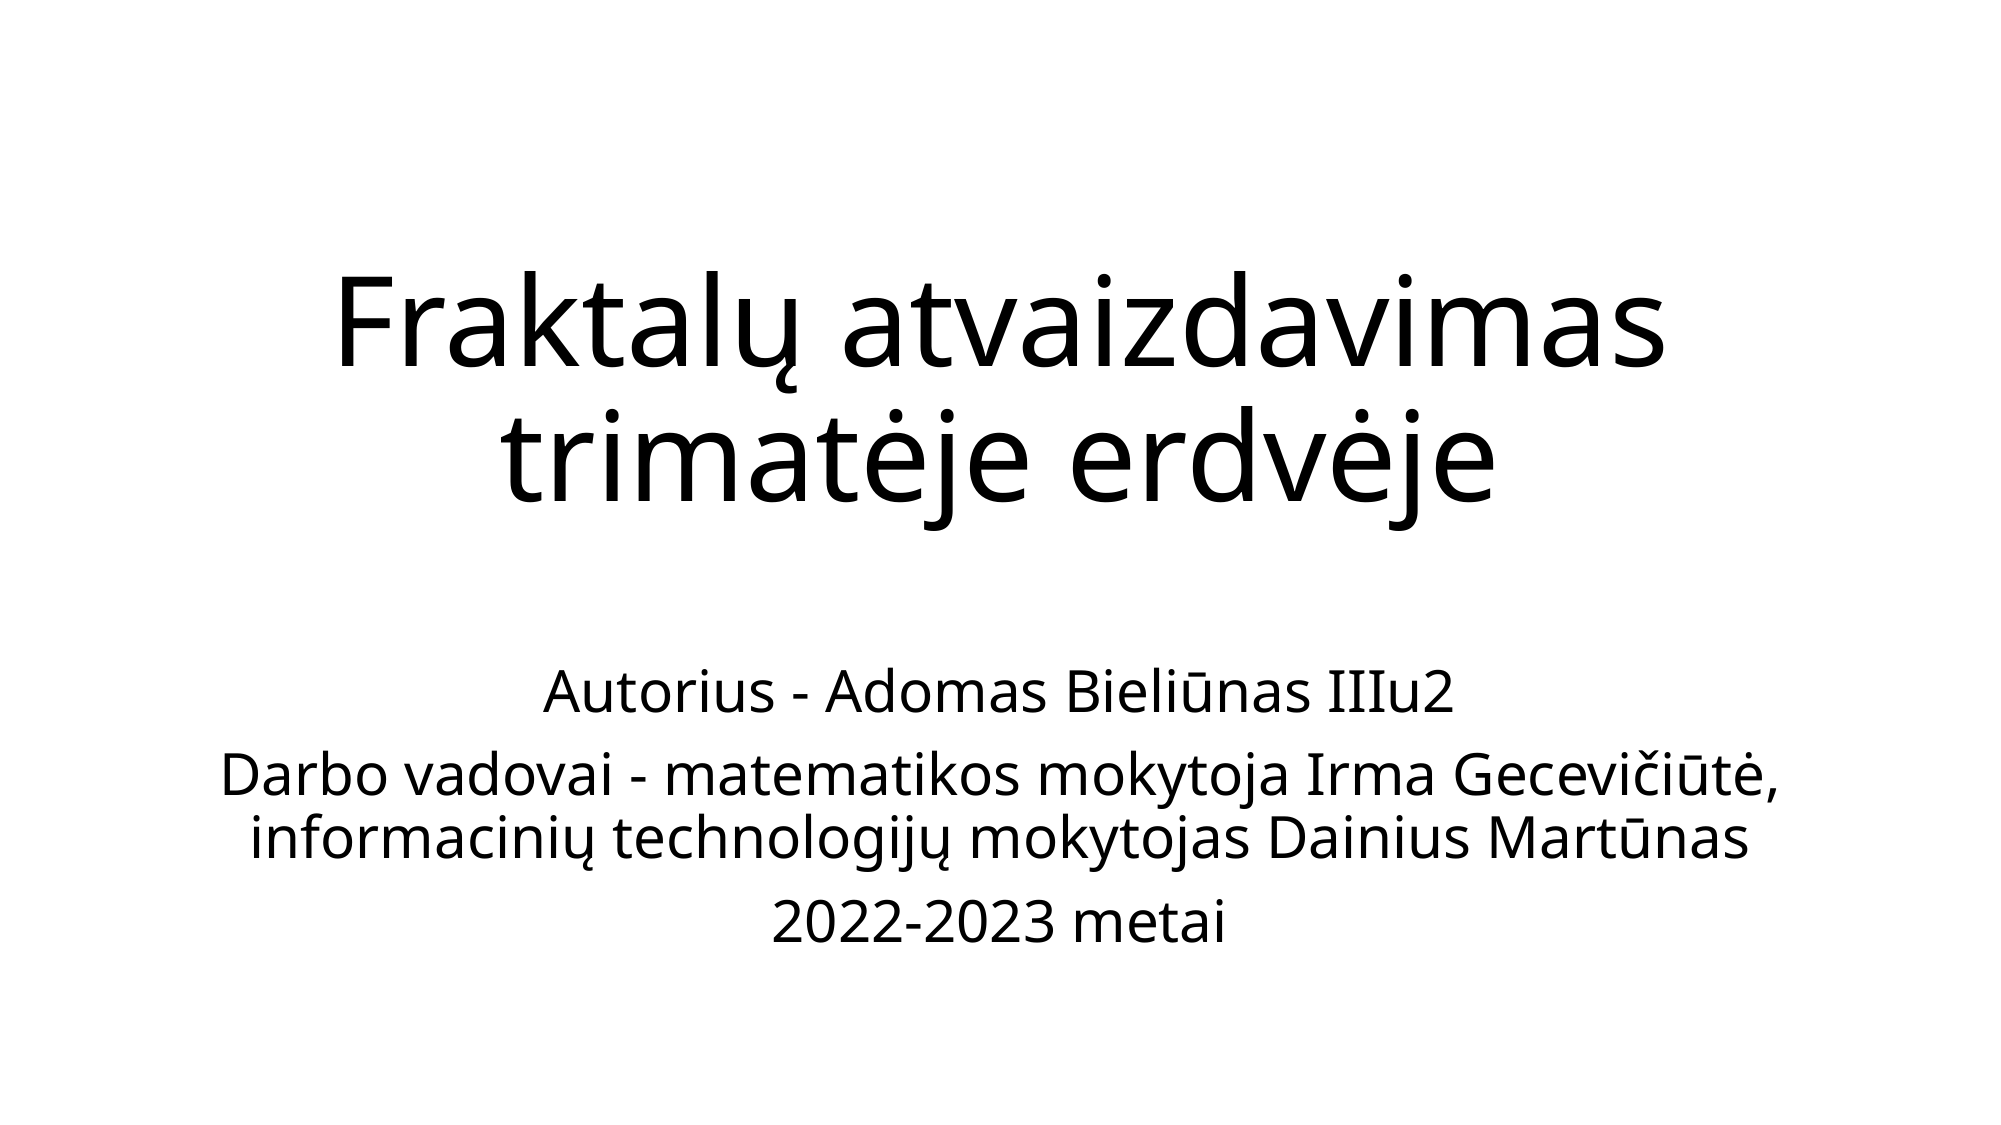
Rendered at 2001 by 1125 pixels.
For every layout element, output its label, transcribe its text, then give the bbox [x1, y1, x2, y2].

subtitle Autorius - Adomas Bieliūnas IIIu2 Darbo vadovai - matematikos mokytoja Irma Gecevičiūtė, informacinių technologijų mokytojas Dainius Martūnas 2022-2023 metai [197, 654, 1803, 983]
title Fraktalų atvaizdavimas trimatėje erdvėje [249, 184, 1750, 536]
